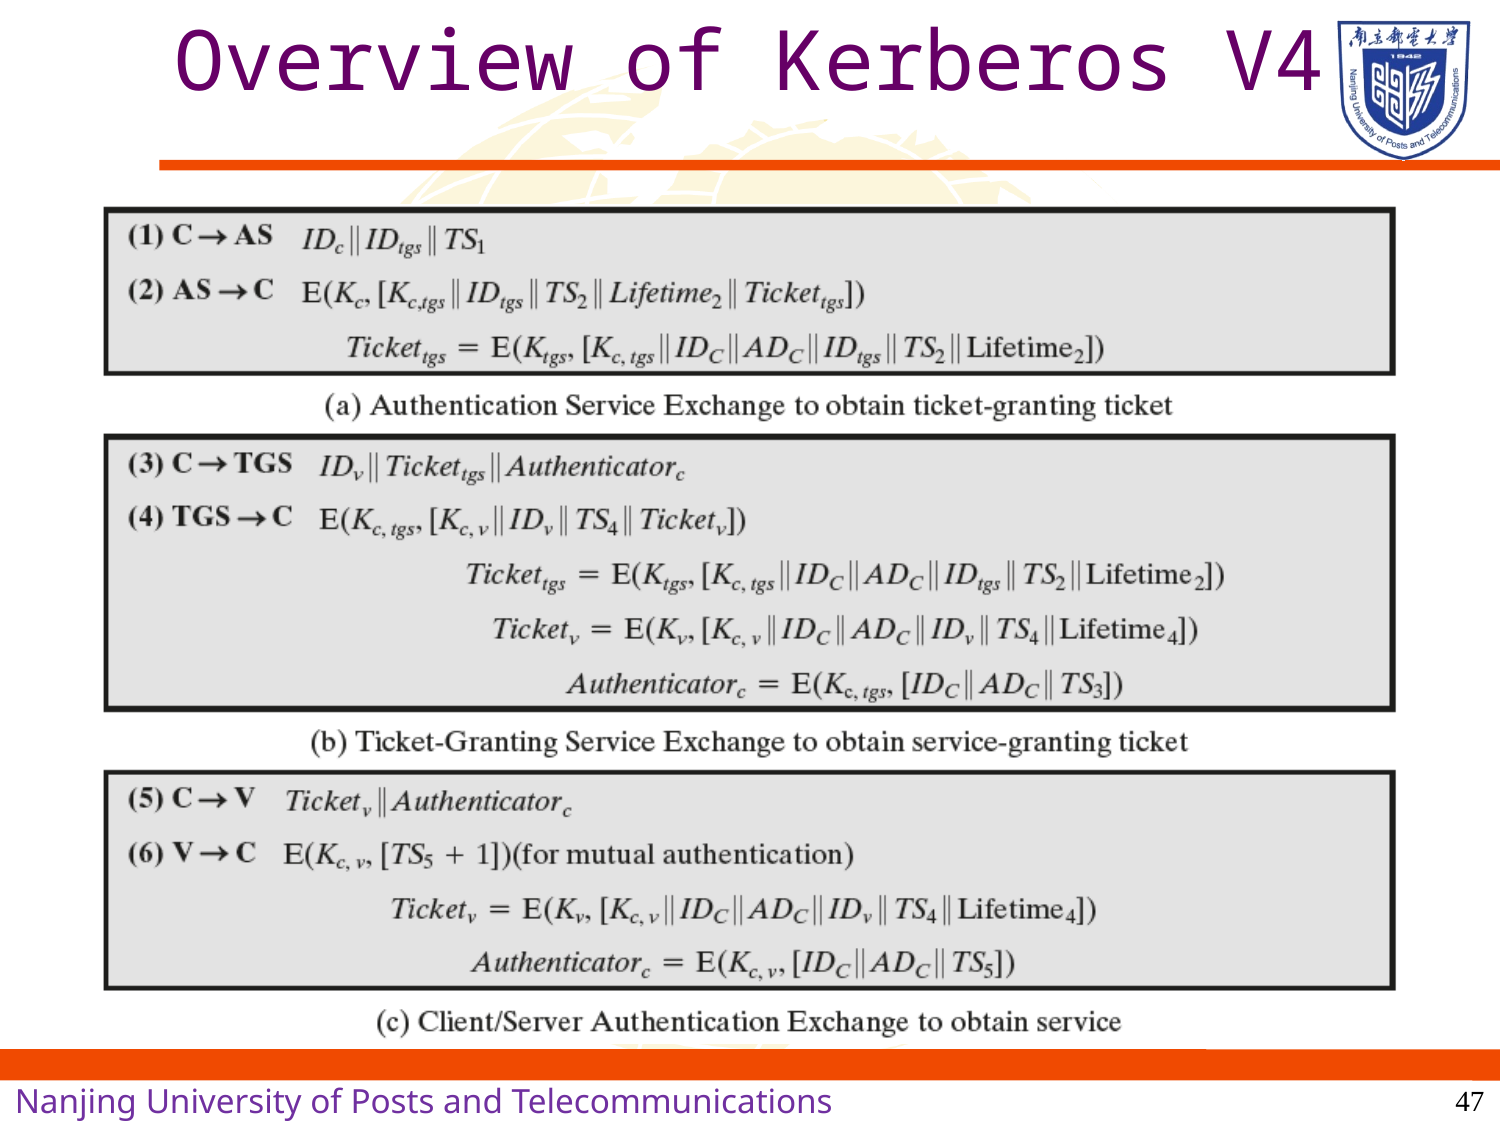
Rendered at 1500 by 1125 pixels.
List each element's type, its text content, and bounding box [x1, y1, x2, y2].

slide_number 47 [1424, 1074, 1500, 1125]
text_box [0, 0, 1500, 1125]
picture [93, 204, 1407, 1045]
